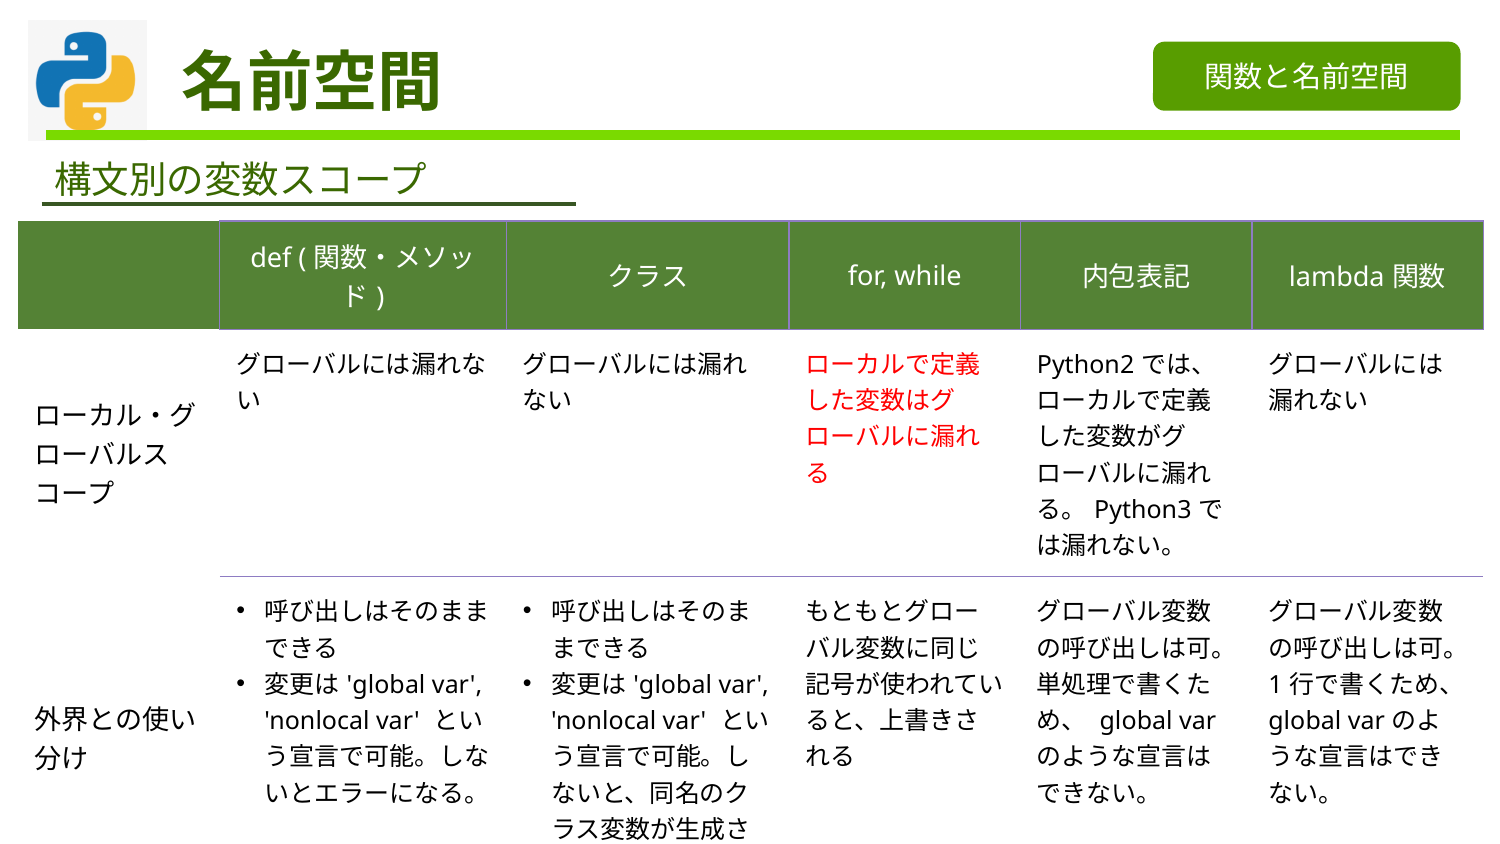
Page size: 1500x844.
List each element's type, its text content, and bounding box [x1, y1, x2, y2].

table_header for, while [790, 222, 1020, 329]
table_header lambda関数 [1253, 222, 1483, 329]
table_cell グローバル変数の呼び出しは可。 単処理で書くため、 global varのような宣言はできない。 [1020, 577, 1252, 844]
table_header 内包表記 [1021, 222, 1251, 329]
table_cell もともとグローバル変数に同じ記号が使われていると、上書きされる [789, 577, 1020, 844]
table_cell ローカル・グローバルスコープ [18, 329, 220, 577]
picture [28, 20, 147, 141]
table_cell Python2では、ローカルで定義した変数がグローバルに漏れる。Python3では漏れない。 [1020, 330, 1252, 576]
text_box 構文別の変数スコープ [39, 152, 619, 205]
table_cell 外界との使い分け [18, 577, 220, 844]
table_cell グローバルには漏れない [220, 330, 506, 576]
title 名前空間 [166, 40, 1461, 127]
table_header クラス [507, 222, 788, 329]
table_cell 呼び出しはそのままできる 変更は'global var', 'nonlocal var' という宣言で可能。しないとエラーになる。 [220, 577, 506, 844]
table_cell グローバルには漏れない [506, 330, 789, 576]
table_cell 呼び出しはそのままできる 変更は'global var', 'nonlocal var' という宣言で可能。しないと、同名のクラス変数が生成される。 [506, 577, 789, 844]
text_box 関数と名前空間 [1151, 40, 1462, 112]
table_cell グローバルには漏れない [1252, 330, 1483, 576]
table_header def (関数・メソッド) [220, 222, 506, 329]
table_cell グローバル変数の呼び出しは可。 1行で書くため、 global varのような宣言はできない。 [1252, 577, 1483, 844]
table_cell ローカルで定義した変数はグローバルに漏れる [789, 330, 1020, 576]
table_header [18, 221, 219, 329]
